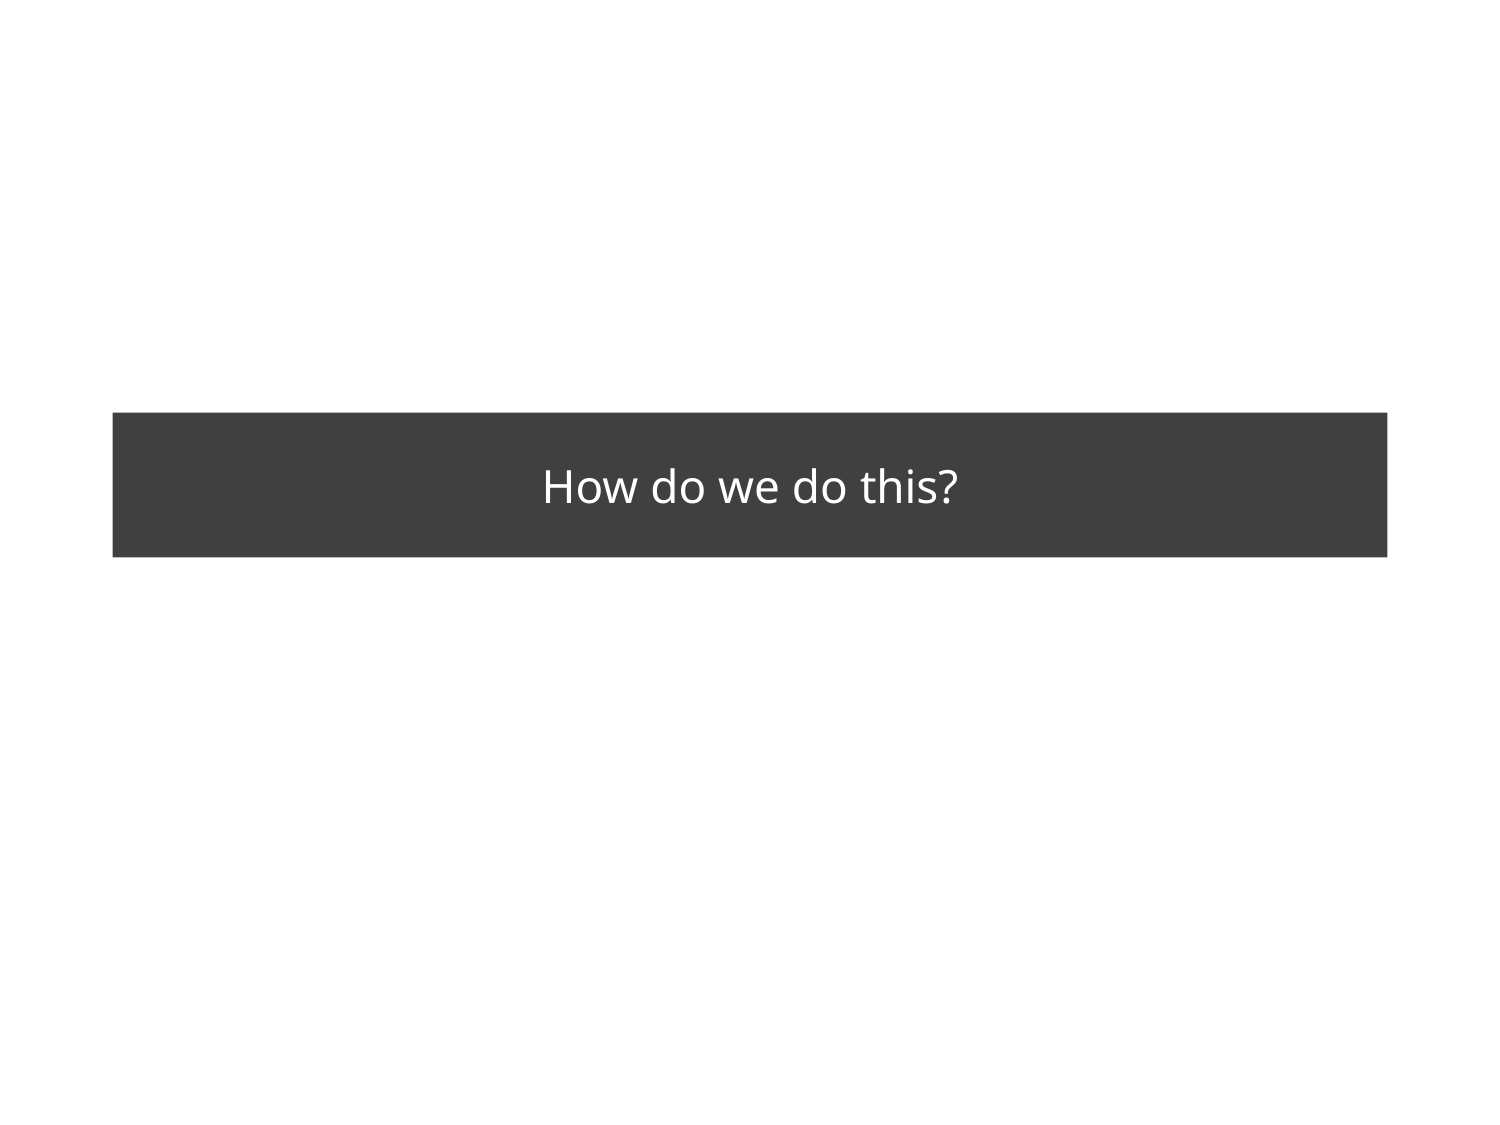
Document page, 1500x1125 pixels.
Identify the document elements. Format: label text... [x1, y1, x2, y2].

title How do we do this? [112, 412, 1388, 558]
